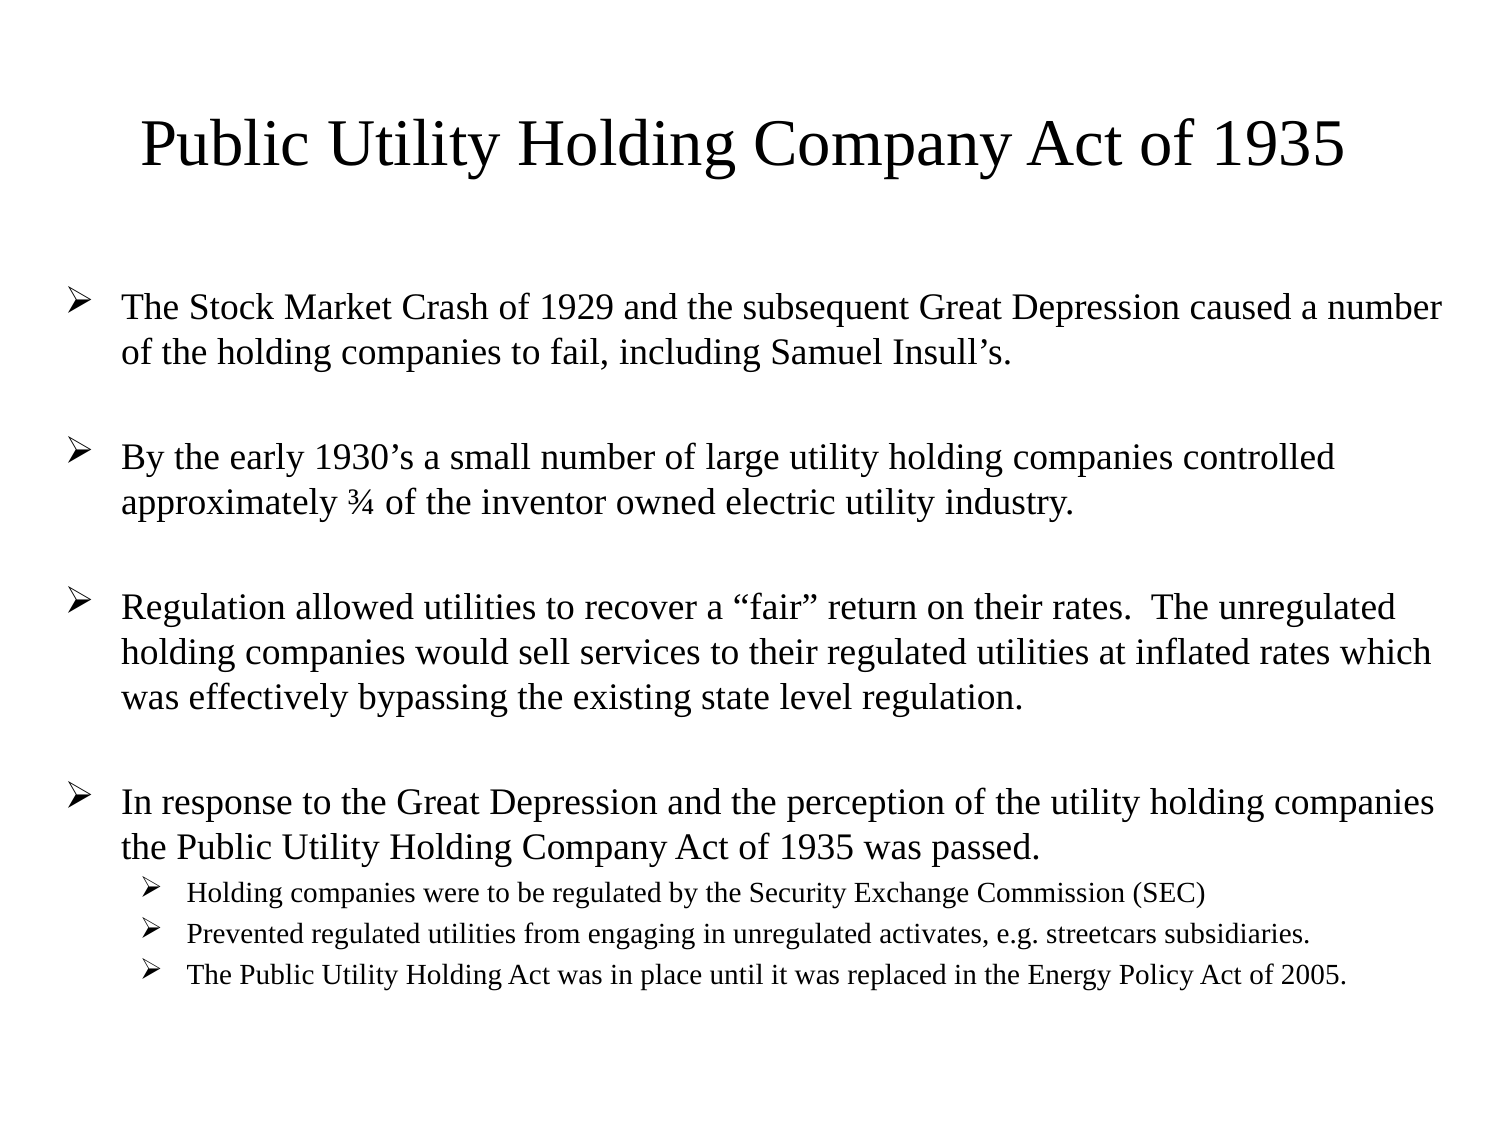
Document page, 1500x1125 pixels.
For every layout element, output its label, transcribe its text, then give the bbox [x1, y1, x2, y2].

title Public Utility Holding Company Act of 1935 [37, 45, 1450, 233]
text_box The Stock Market Crash of 1929 and the subsequent Great Depression caused a number of the holding companies to fail, including Samuel Insull’s. By the early 1930’s a small number of large utility holding companies controlled approximately ¾ of the inventor owned electric utility industry. Regulation allowed utilities to recover a “fair” return on their rates. The unregulated holding companies would sell services to their regulated utilities at inflated rates which was effectively bypassing the existing state level regulation. In response to the Great Depression and the perception of the utility holding companies the Public Utility Holding Company Act of 1935 was passed. Holding companies were to be regulated by the Security Exchange Commission (SEC) Prevented regulated utilities from engaging in unregulated activates, e.g. streetcars subsidiaries. The Public Utility Holding Act was in place until it was replaced in the Energy Policy Act of 2005. [49, 274, 1463, 1038]
